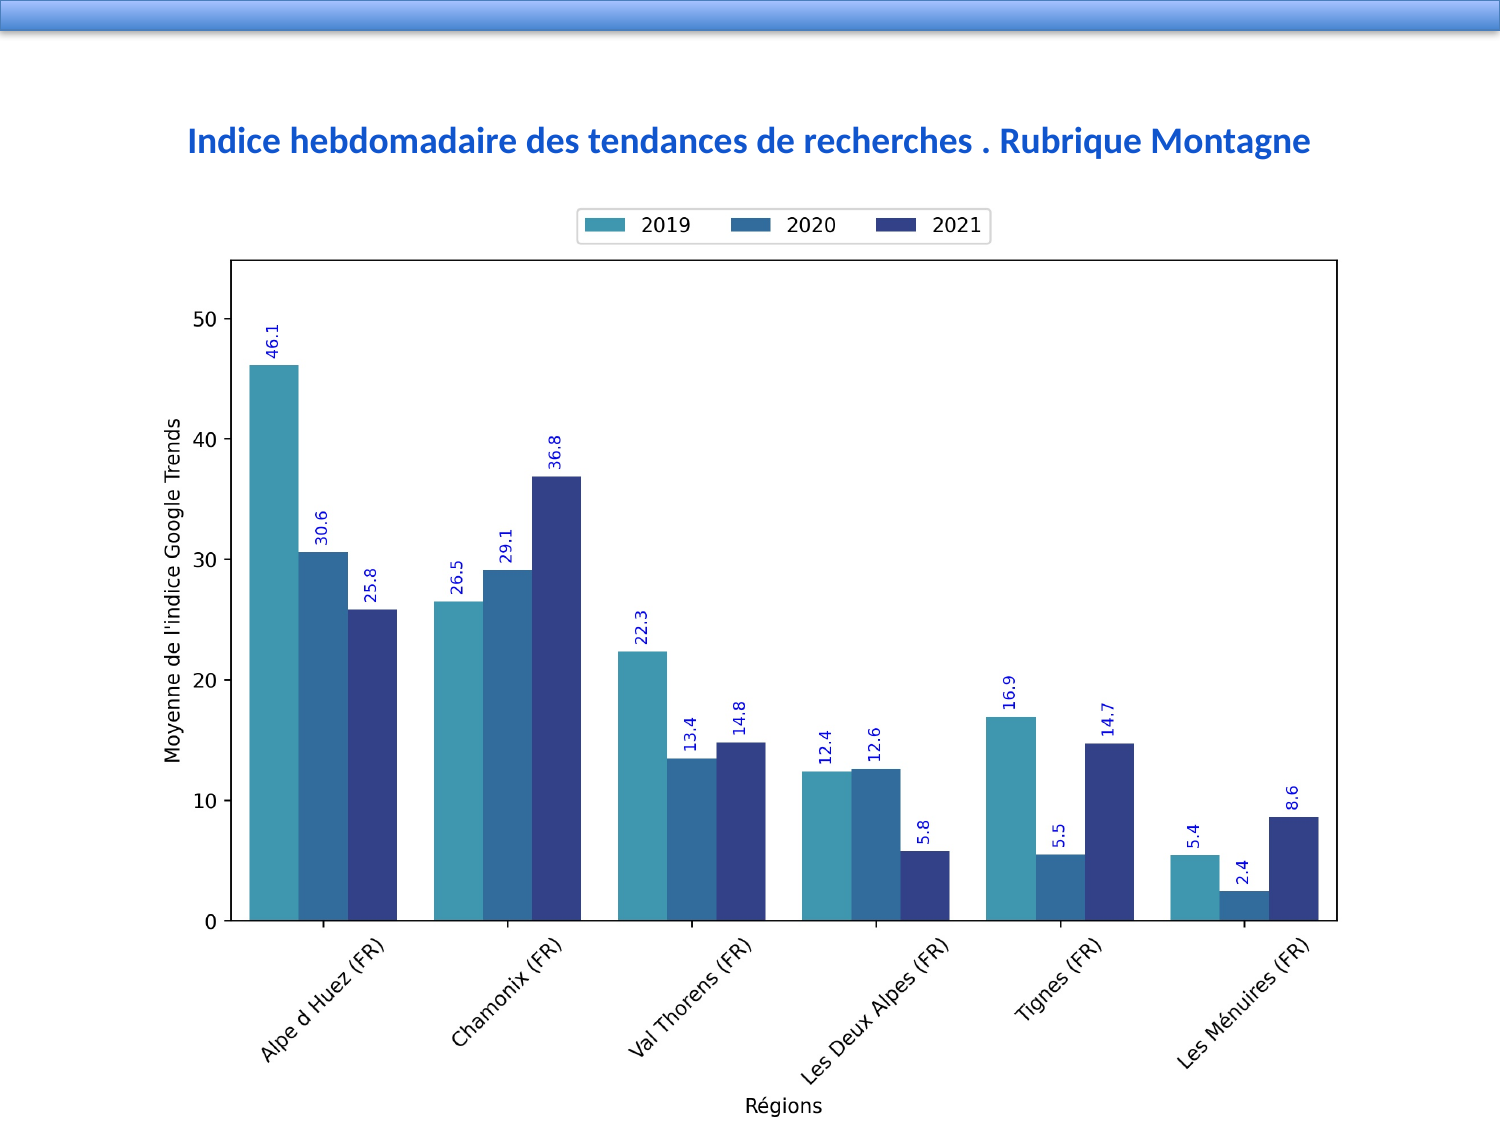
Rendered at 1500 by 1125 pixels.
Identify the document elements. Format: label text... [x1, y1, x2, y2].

picture [149, 194, 1351, 1125]
title Indice hebdomadaire des tendances de recherches . Rubrique Montagne [75, 45, 1425, 233]
text_box [0, 0, 1500, 31]
